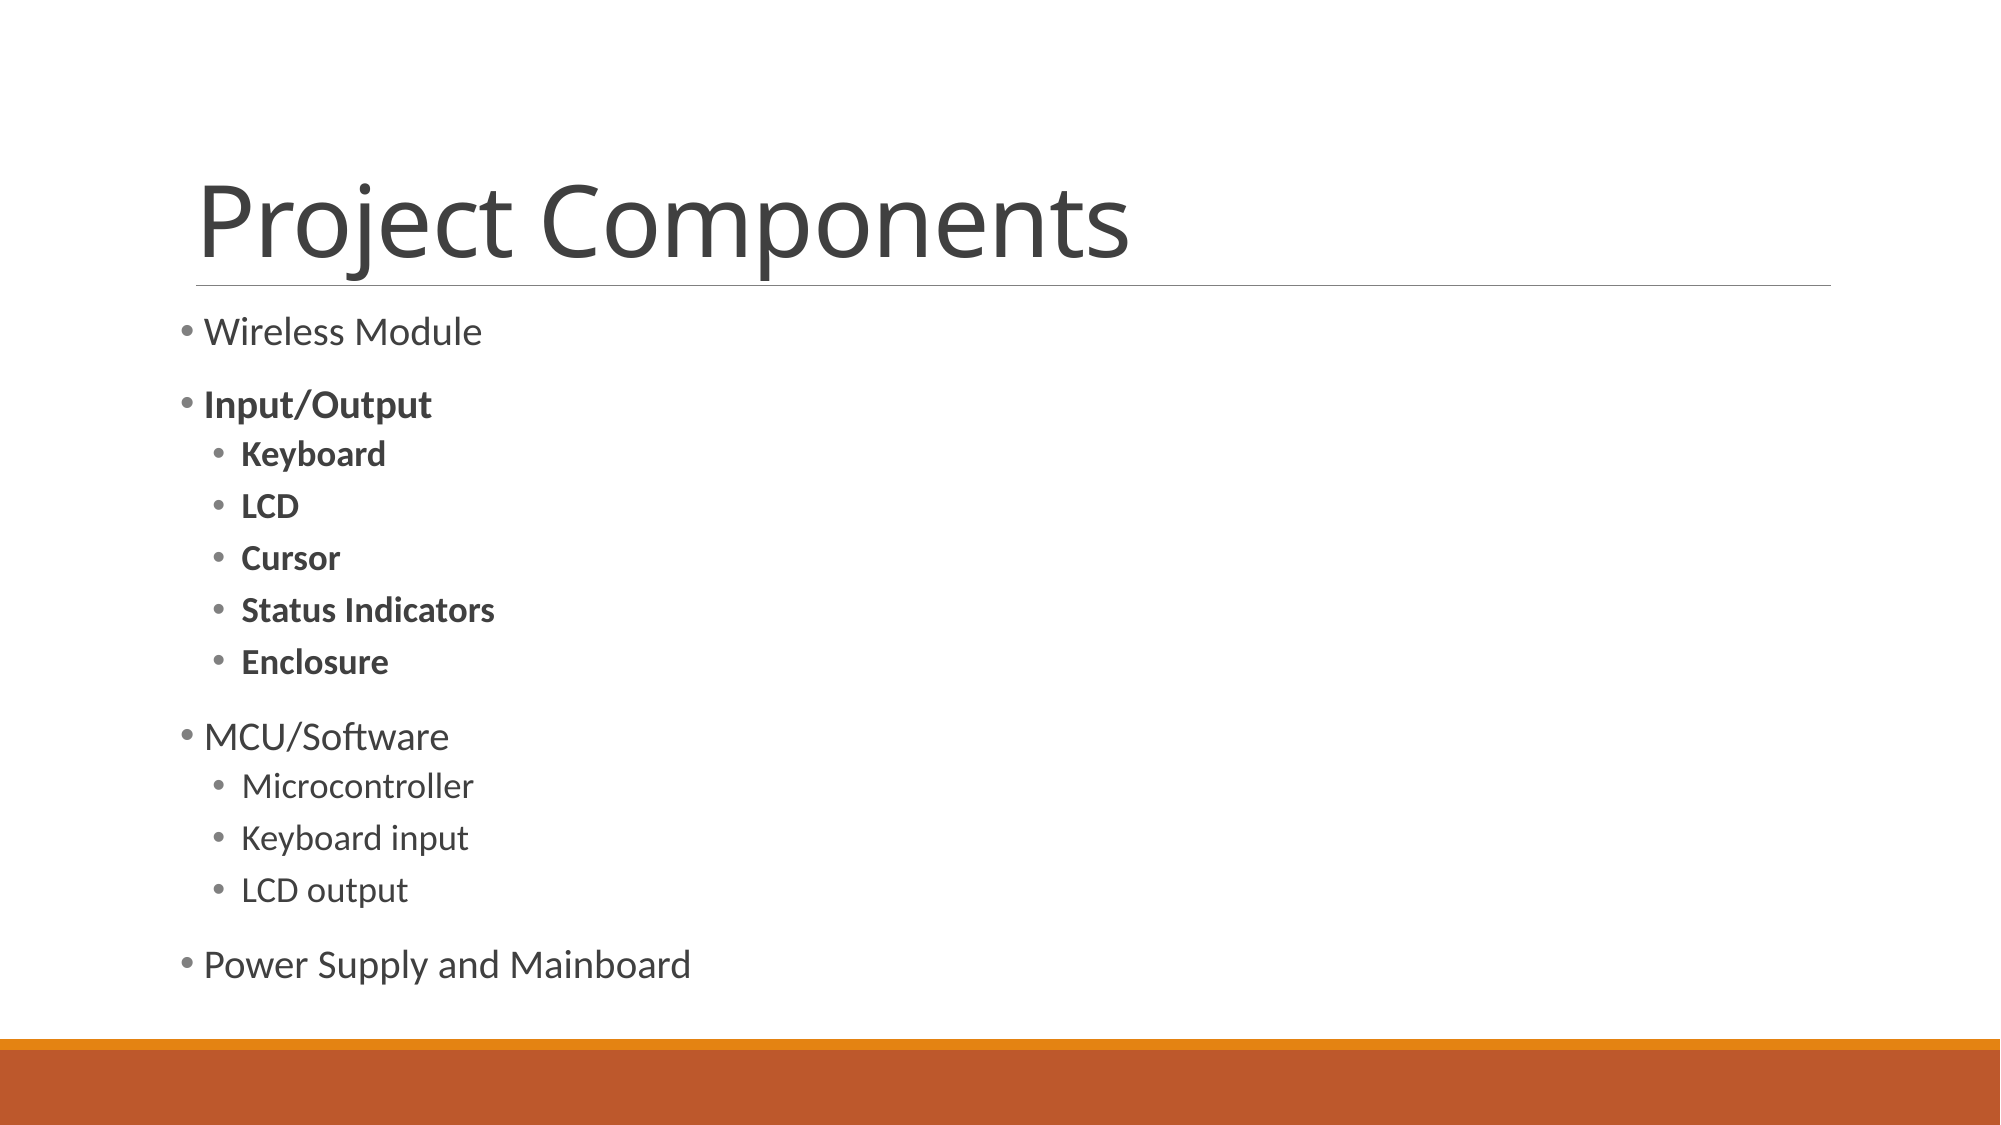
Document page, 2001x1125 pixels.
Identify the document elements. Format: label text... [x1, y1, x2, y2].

title Project Components [180, 47, 1830, 285]
list Wireless Module Input/Output Keyboard LCD Cursor Status Indicators Enclosure MCU/Software Microcontroller Keyboard input LCD output Power Supply and Mainboard [180, 302, 1830, 997]
